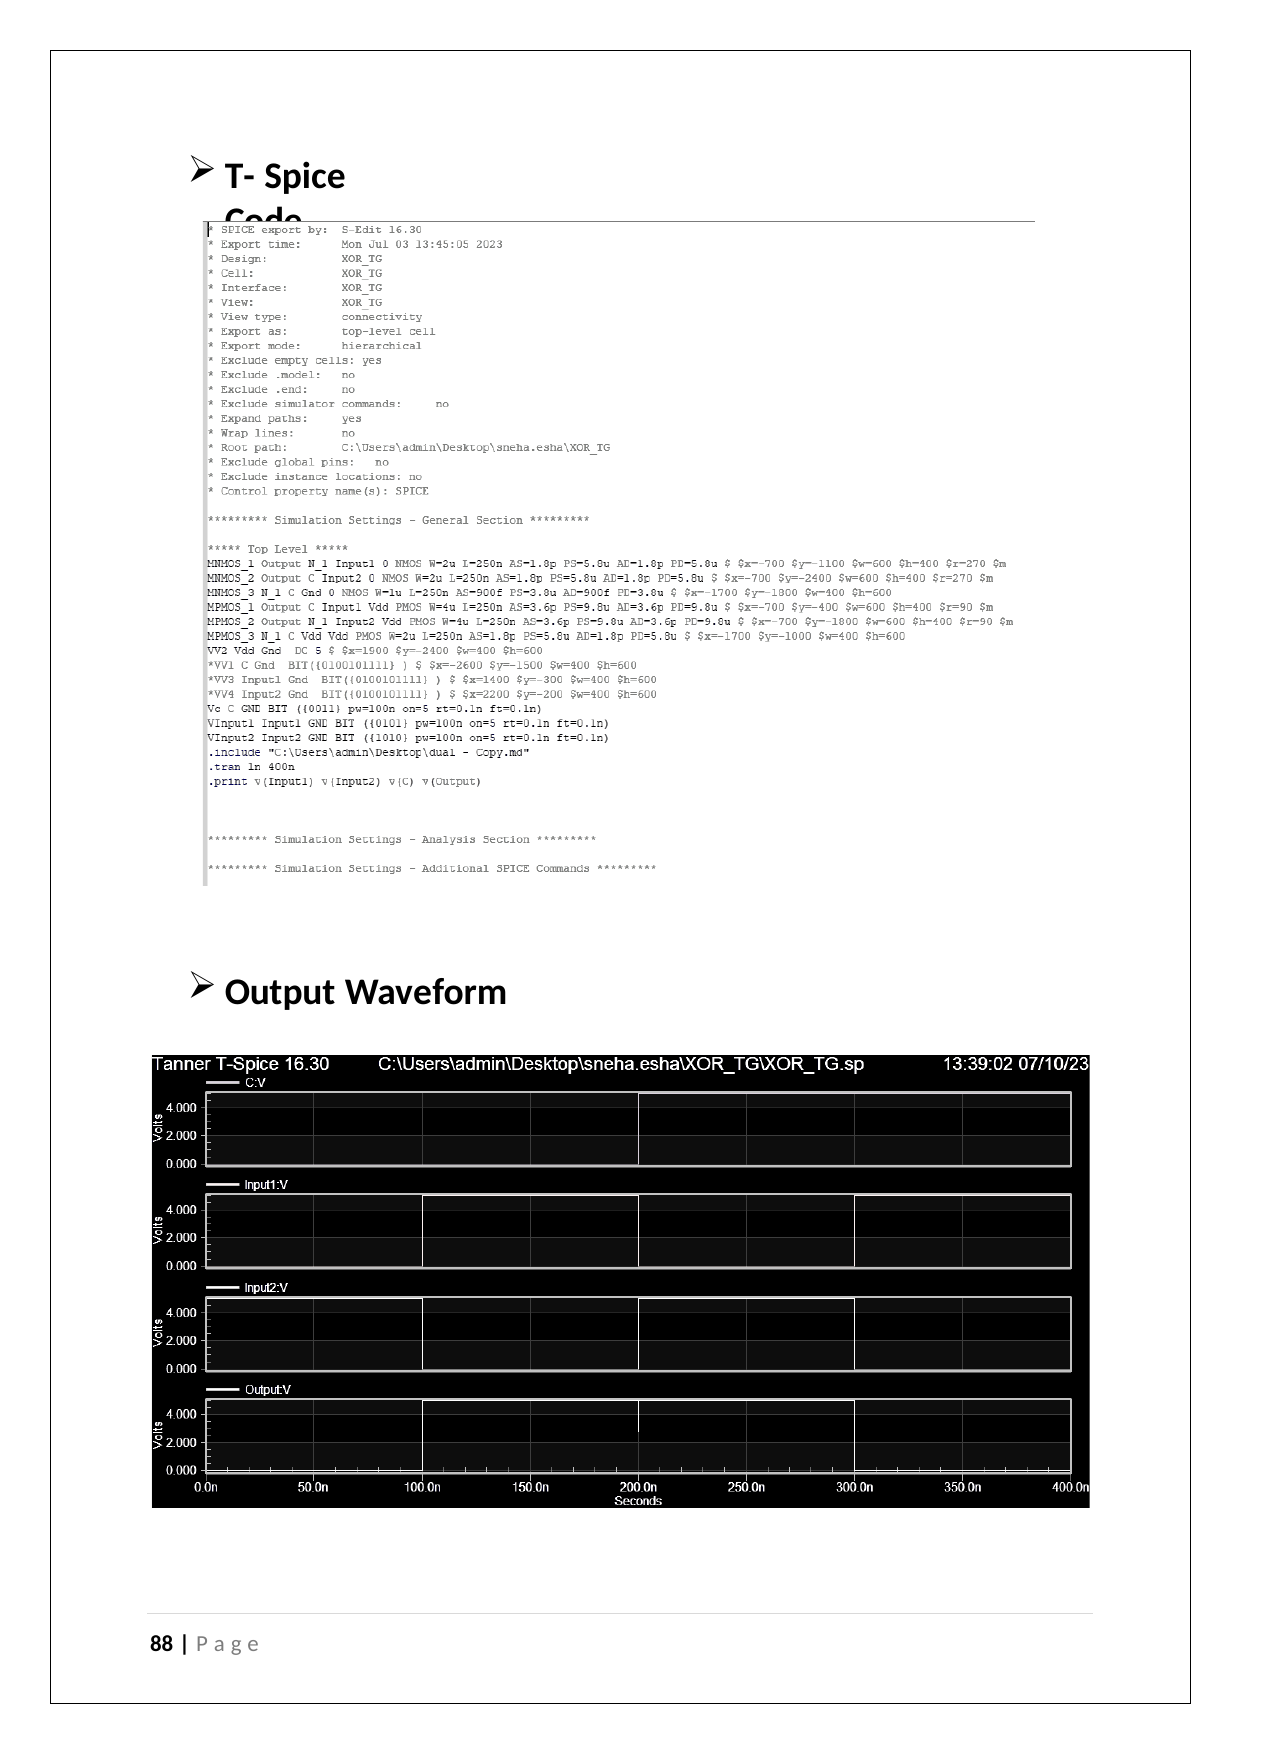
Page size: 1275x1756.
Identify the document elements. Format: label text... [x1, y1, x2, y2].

text_box Output Waveform [185, 967, 511, 1013]
text_box T- Spice Code [185, 151, 433, 242]
text_box [151, 1055, 1090, 1508]
text_box [202, 221, 1035, 886]
slide_number 88 | P a g e [145, 1628, 453, 1657]
